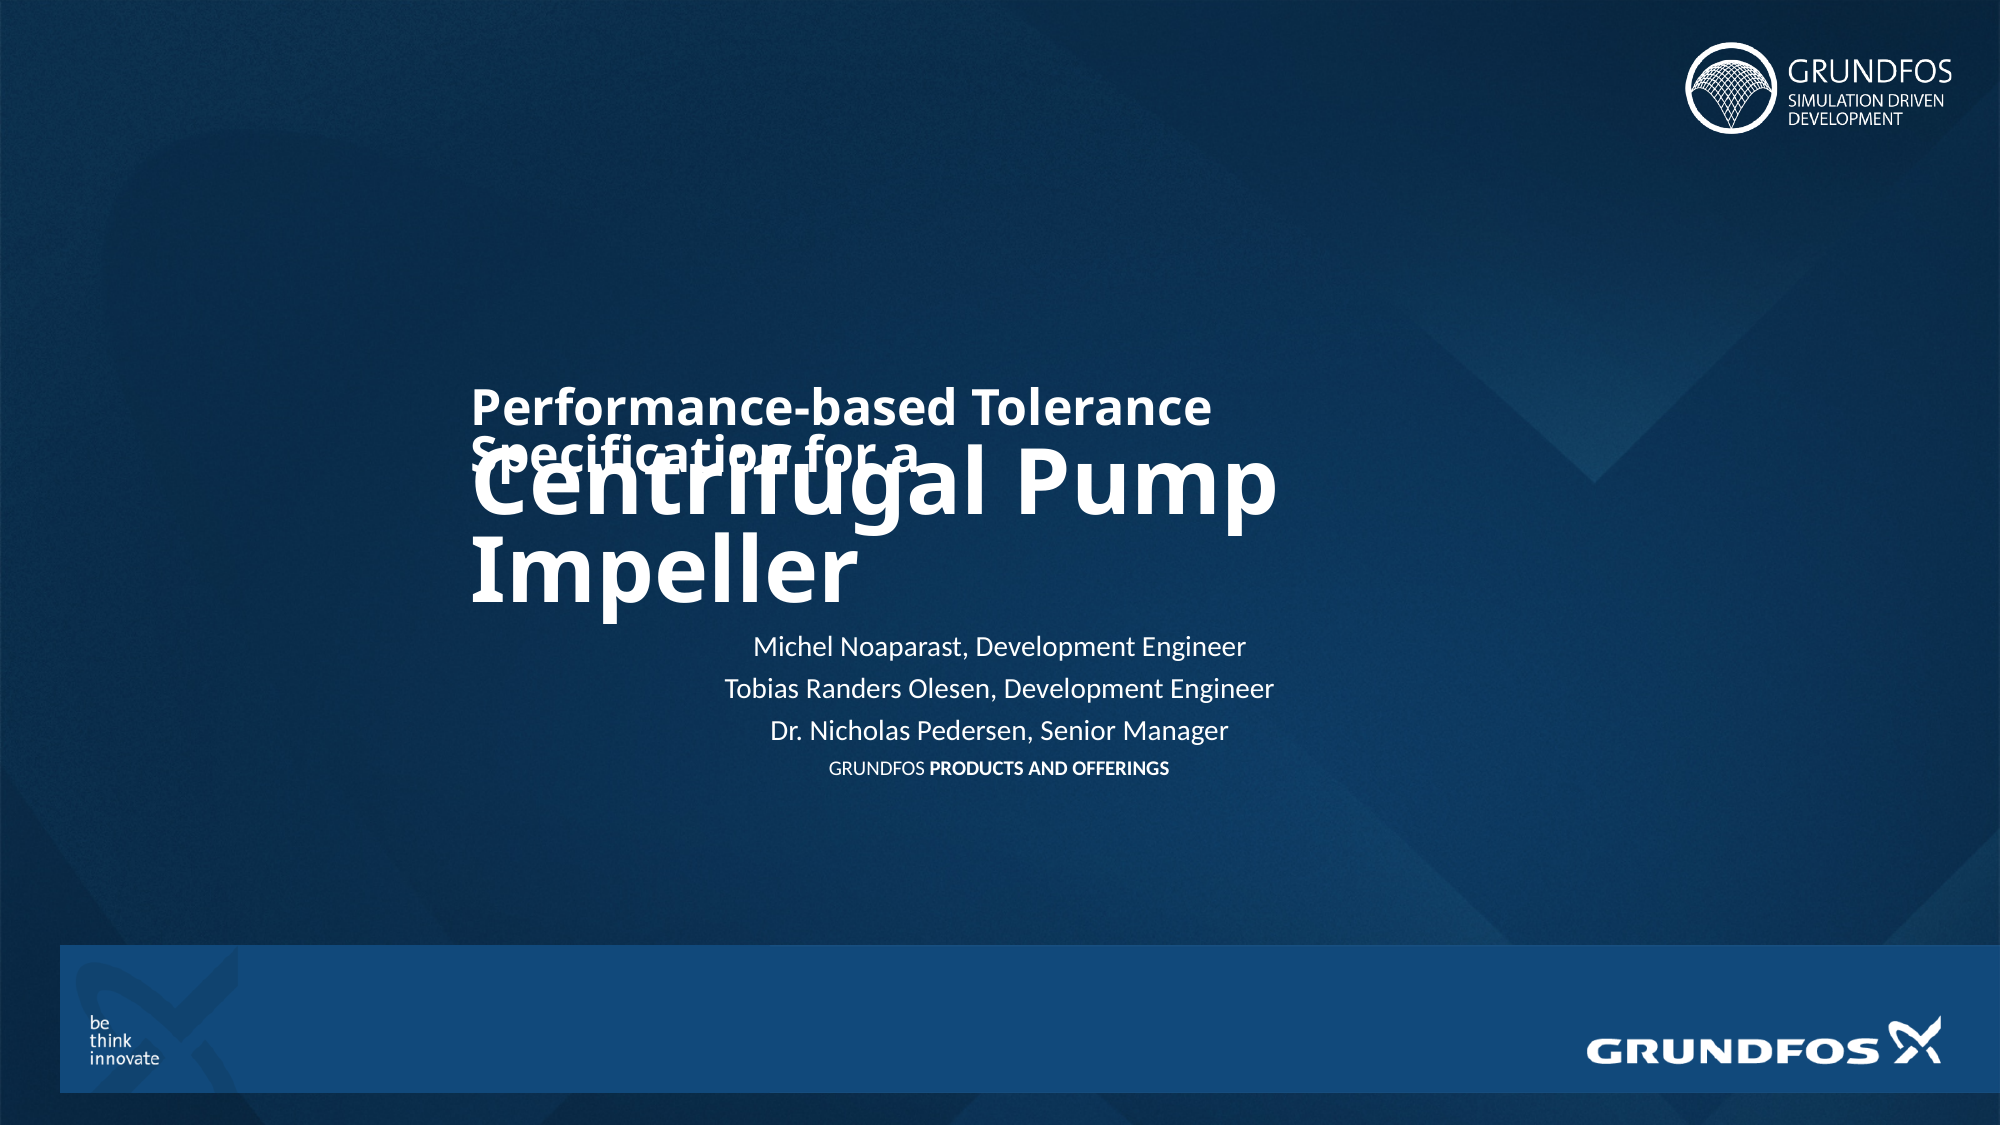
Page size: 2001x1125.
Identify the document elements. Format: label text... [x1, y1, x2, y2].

text_box GRUNDFOS PRODUCTS AND OFFERINGS [739, 759, 1259, 780]
text_box Centrifugal Pump Impeller [470, 444, 1530, 621]
text_box Performance-based Tolerance Specification for a [470, 386, 1530, 444]
picture [0, 0, 2000, 1125]
text_box Michel Noaparast, Development Engineer Tobias Randers Olesen, Development Engineer Dr. Nicholas Pedersen, Senior Manager [665, 621, 1334, 792]
